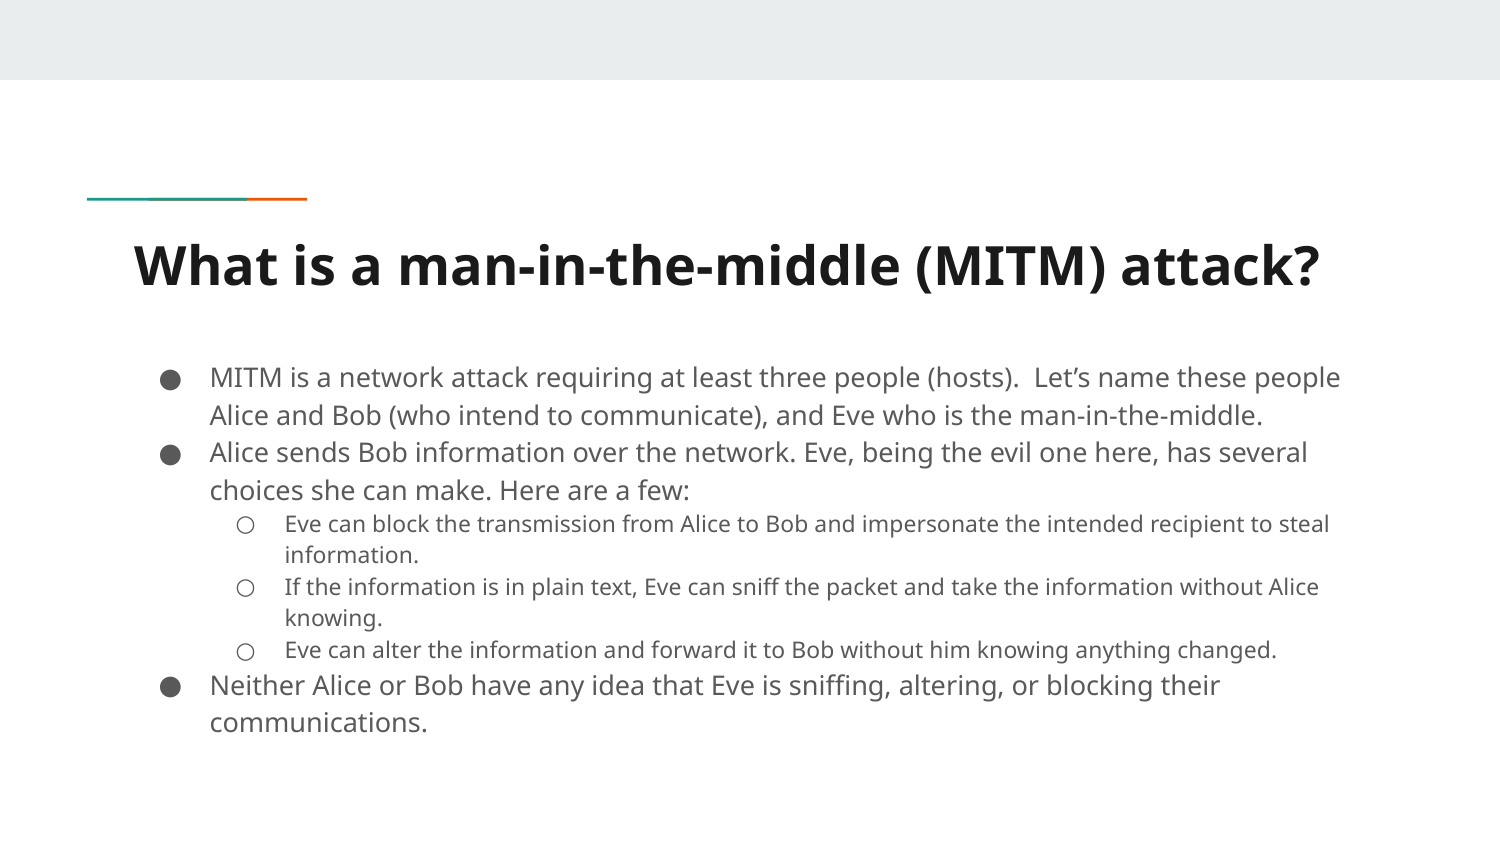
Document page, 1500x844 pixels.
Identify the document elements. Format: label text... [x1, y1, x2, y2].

list MITM is a network attack requiring at least three people (hosts). Let’s name these people Alice and Bob (who intend to communicate), and Eve who is the man-in-the-middle. Alice sends Bob information over the network. Eve, being the evil one here, has several choices she can make. Here are a few: Eve can block the transmission from Alice to Bob and impersonate the intended recipient to steal information. If the information is in plain text, Eve can sniff the packet and take the information without Alice knowing. Eve can alter the information and forward it to Bob without him knowing anything changed. Neither Alice or Bob have any idea that Eve is sniffing, altering, or blocking their communications. [119, 341, 1381, 712]
title What is a man-in-the-middle (MITM) attack? [119, 216, 1381, 305]
